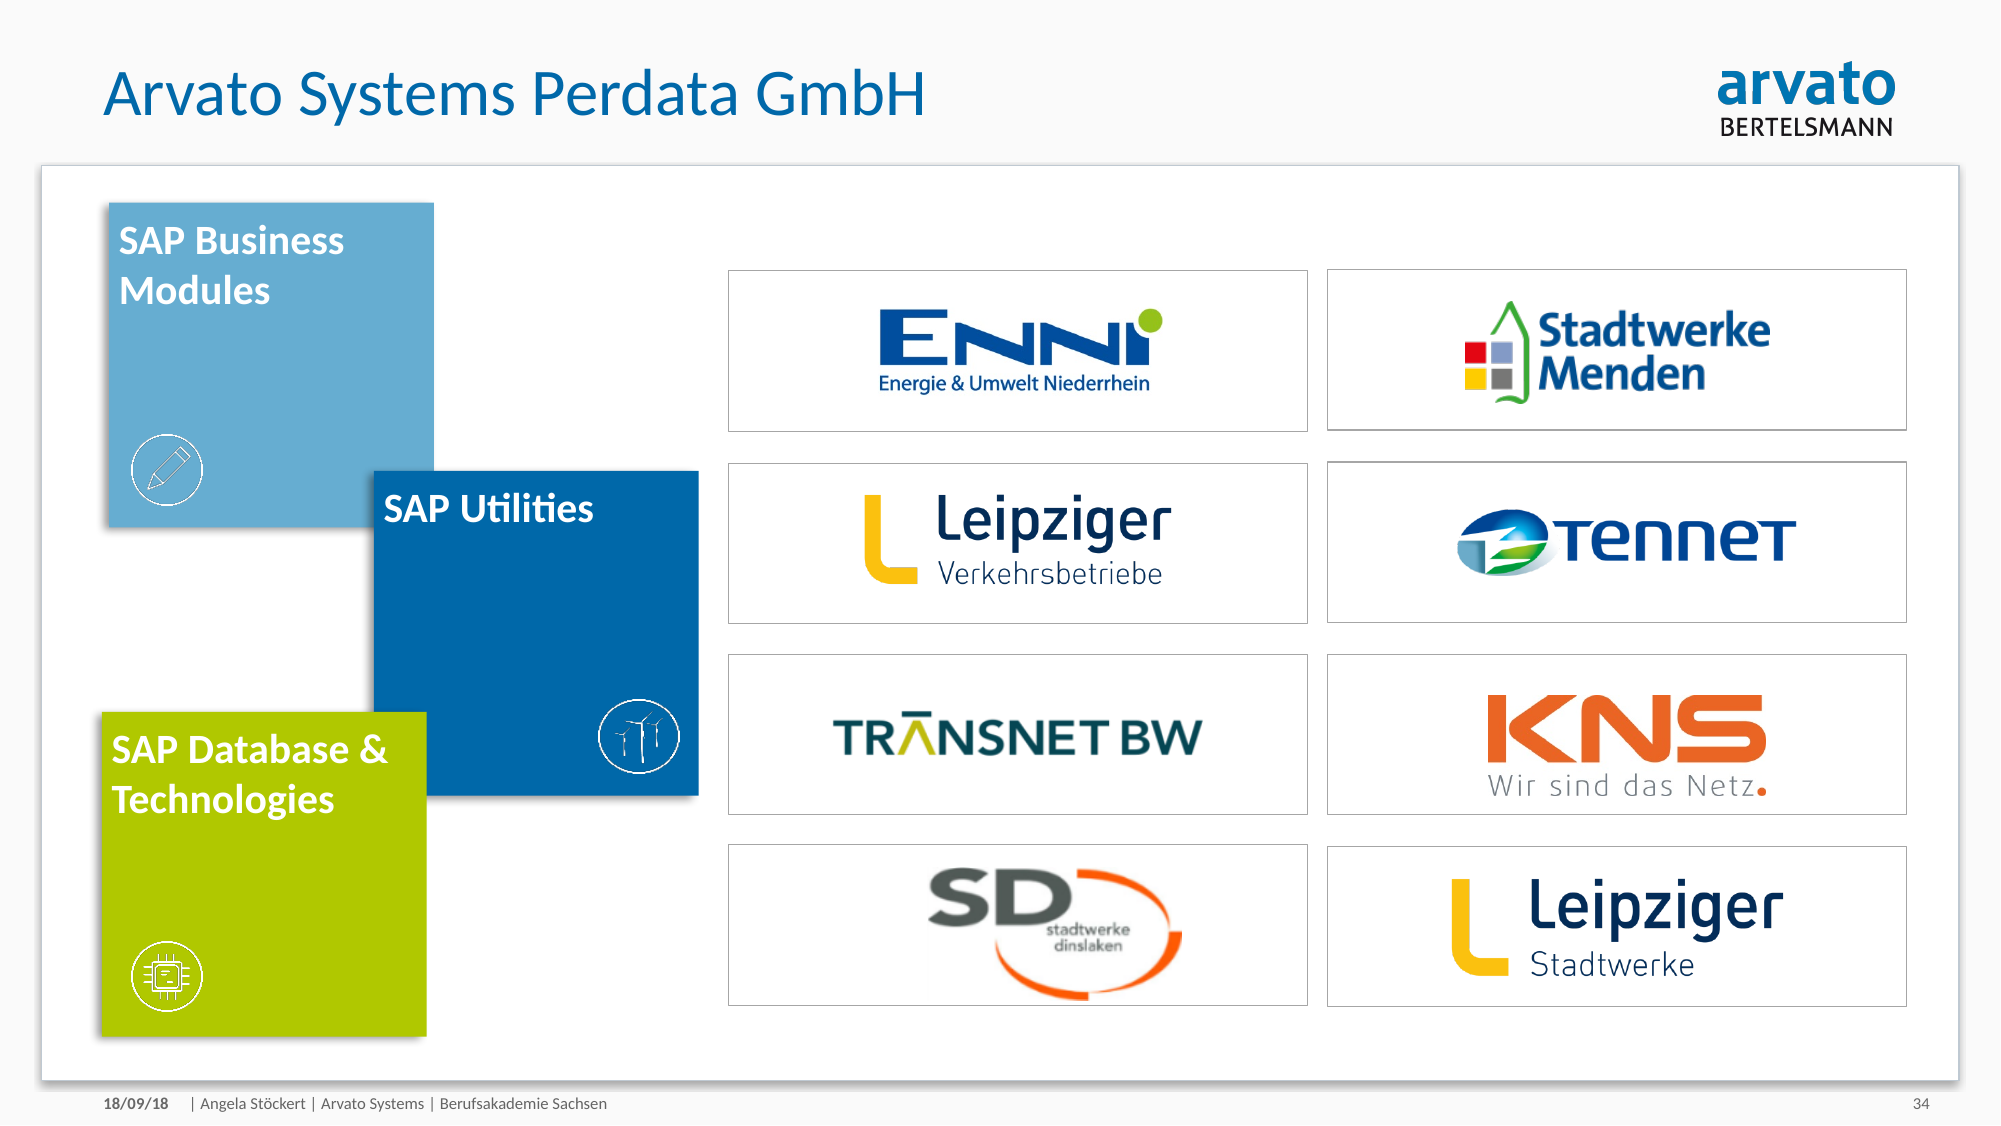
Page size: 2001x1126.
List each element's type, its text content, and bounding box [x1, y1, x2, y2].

picture [131, 434, 203, 506]
footer | Angela Stöckert | Arvato Systems | Berufsakademie Sachsen [188, 1092, 891, 1113]
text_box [1327, 846, 1907, 1008]
picture [1718, 61, 1895, 136]
text_box SAP Utilities [373, 470, 699, 796]
picture [1727, 89, 1737, 97]
slide_number 34 [1811, 1092, 1930, 1113]
text_box [726, 652, 1309, 817]
picture [597, 699, 680, 774]
picture [131, 940, 203, 1013]
text_box SAP Business Modules [109, 202, 434, 528]
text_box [728, 463, 1308, 625]
picture [1872, 77, 1886, 98]
title Arvato Systems Perdata GmbH [103, 57, 1708, 131]
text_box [1327, 269, 1907, 431]
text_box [1327, 654, 1907, 815]
text_box SAP Database & Technologies [101, 711, 427, 1037]
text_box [728, 844, 1308, 1006]
picture [832, 709, 1204, 757]
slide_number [103, 1092, 187, 1113]
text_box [728, 270, 1308, 432]
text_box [1327, 461, 1907, 623]
